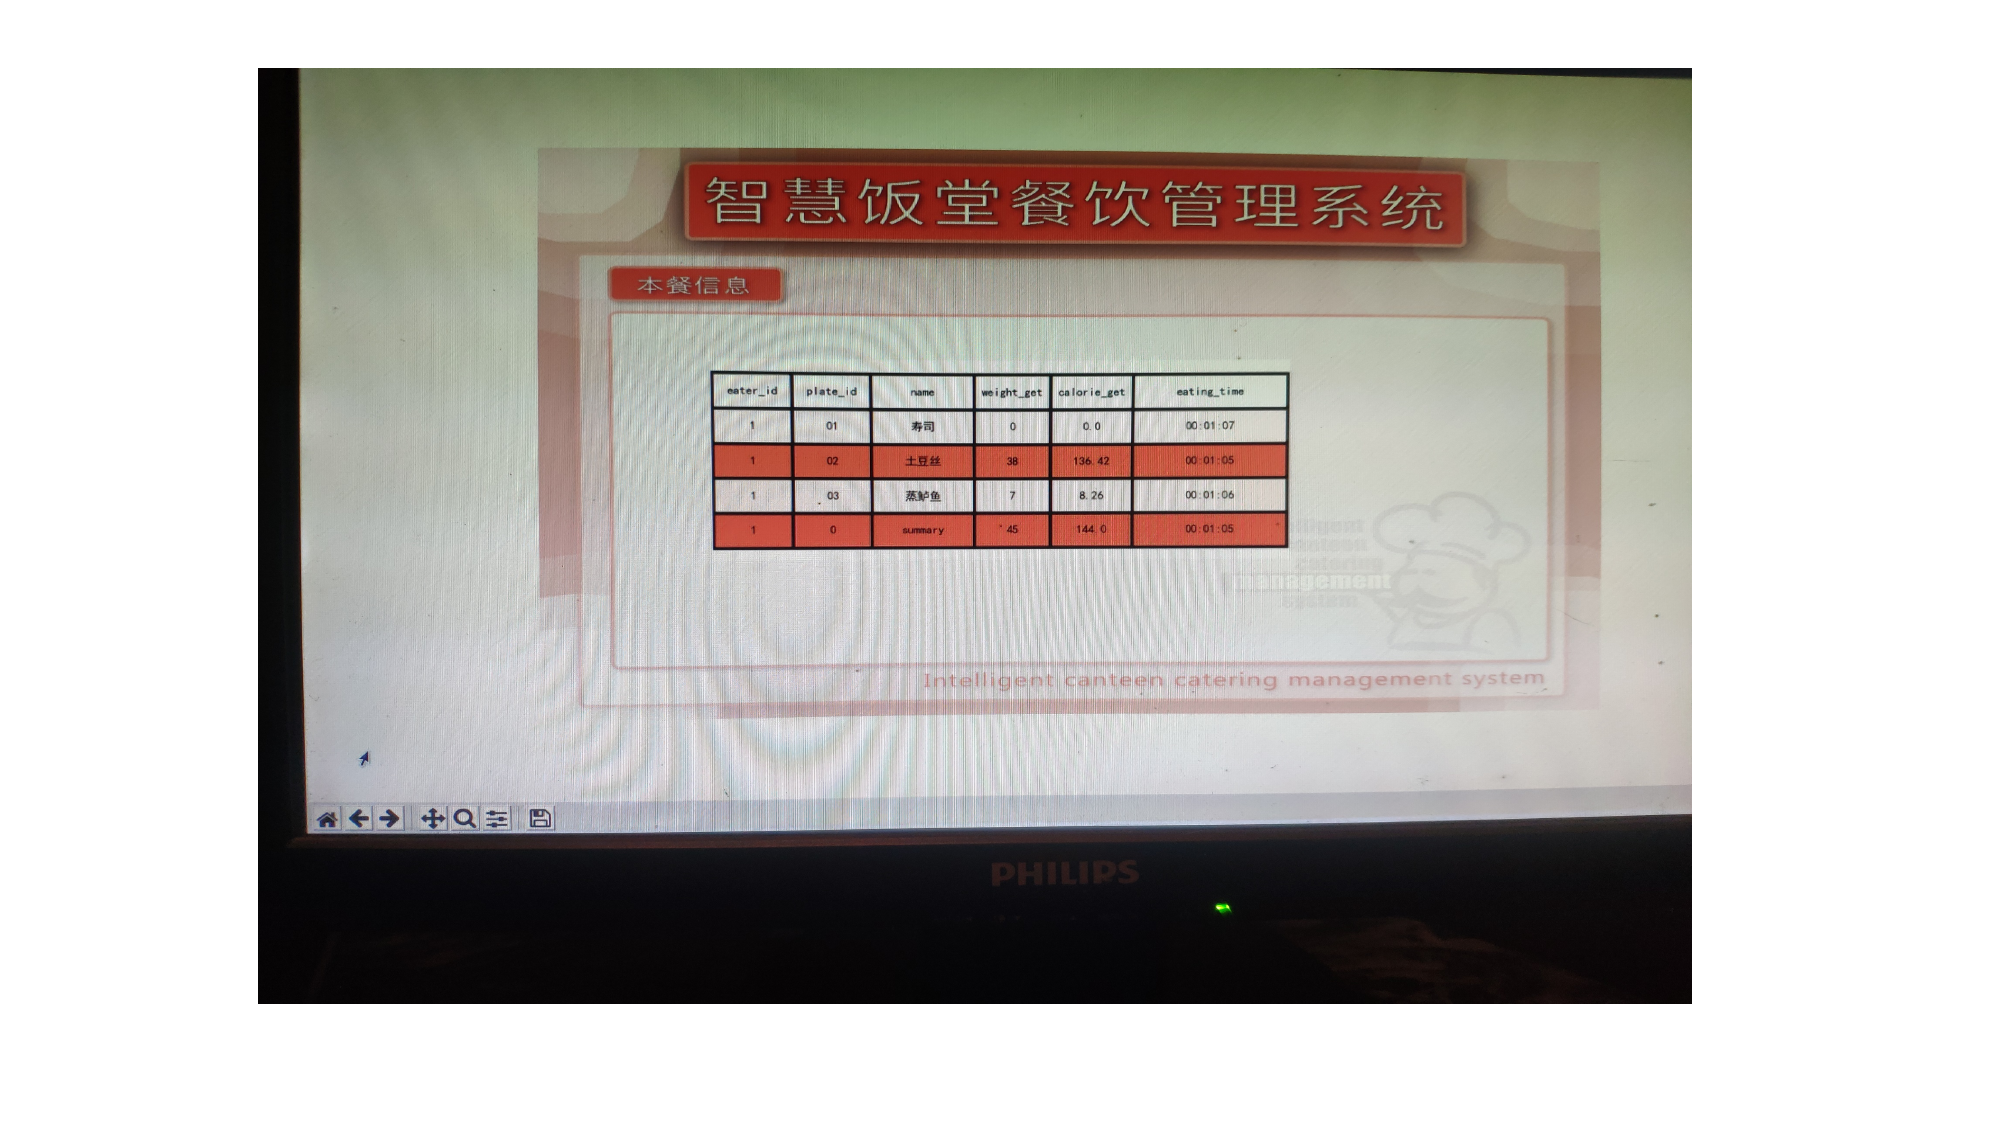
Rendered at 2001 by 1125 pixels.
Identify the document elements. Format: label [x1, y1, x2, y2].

picture [257, 68, 1692, 1004]
